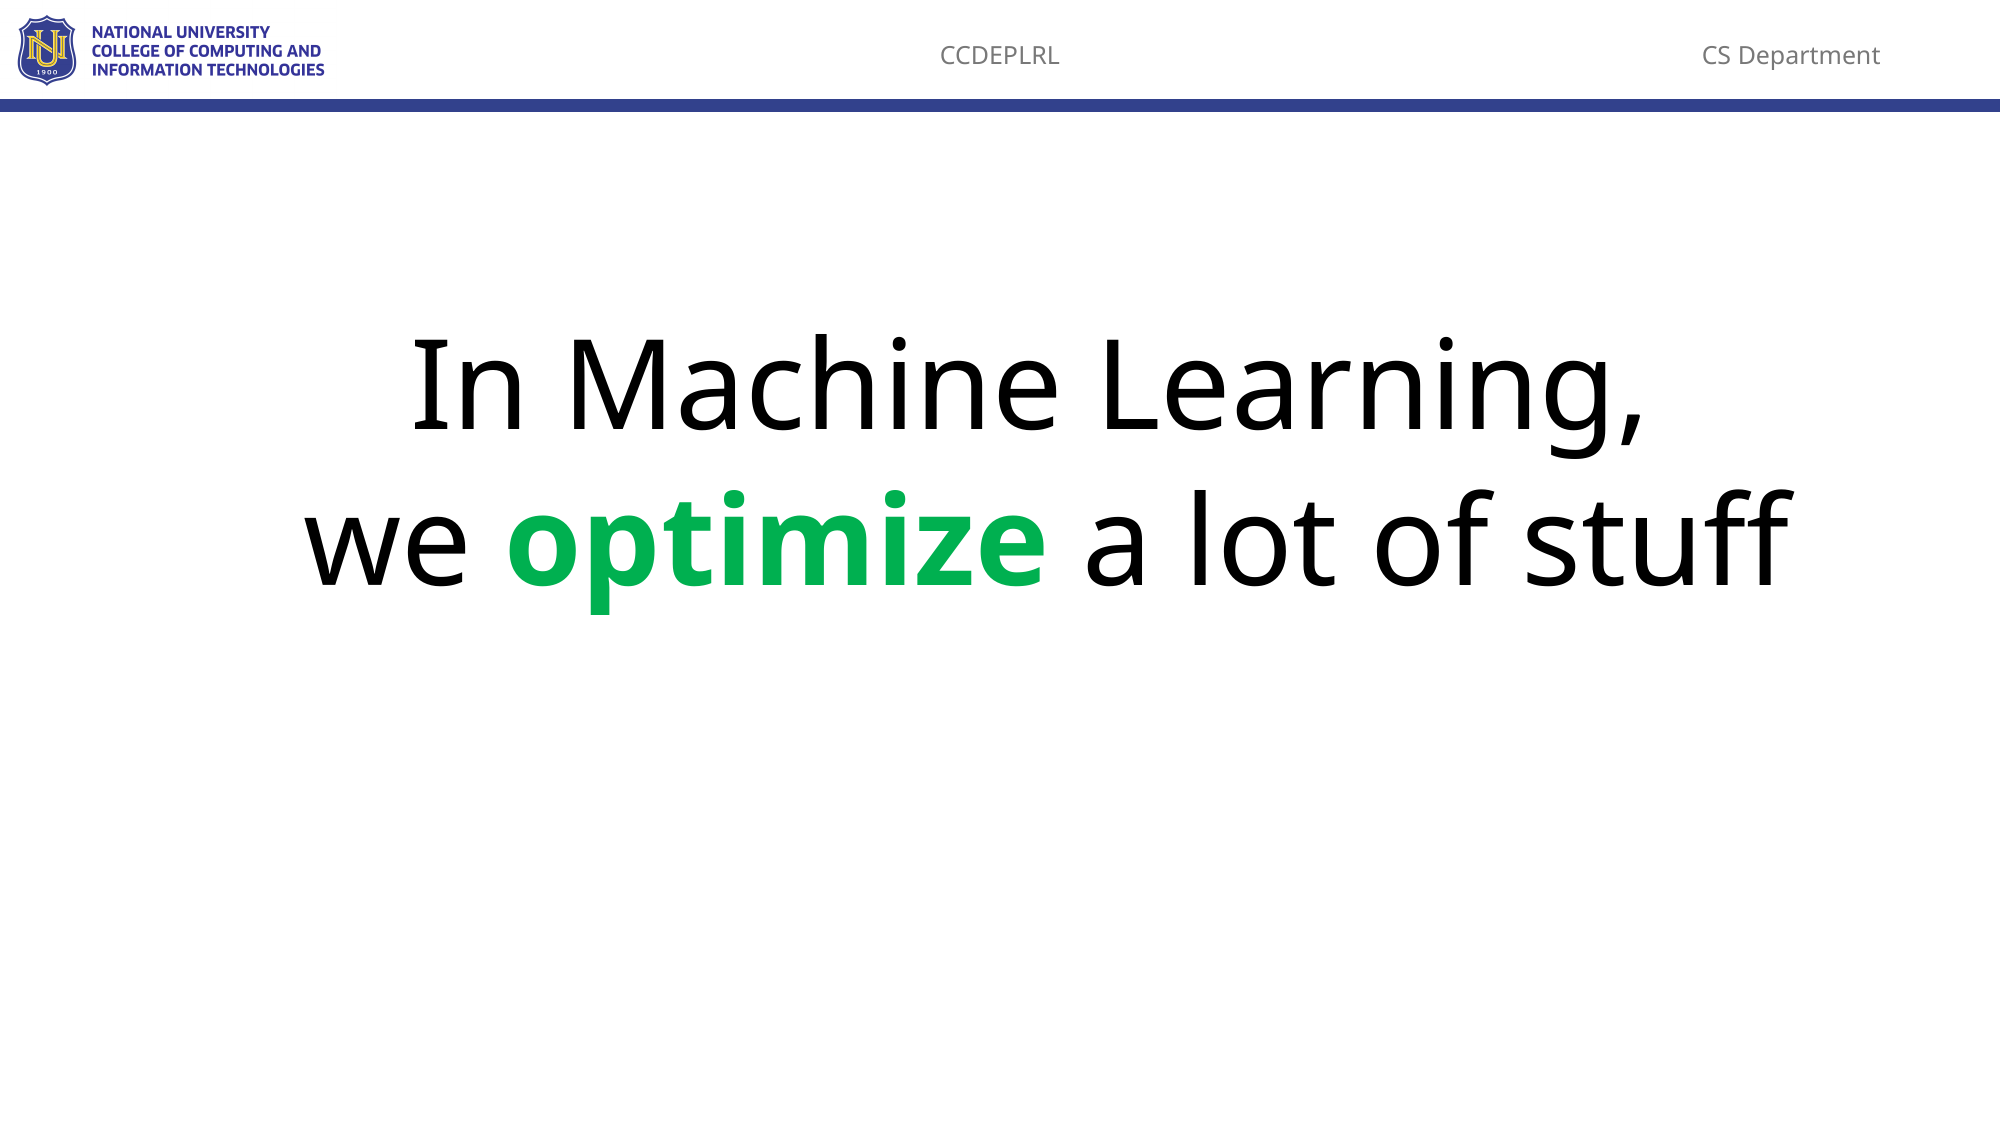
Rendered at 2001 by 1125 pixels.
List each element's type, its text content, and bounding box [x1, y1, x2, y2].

text_box In Machine Learning, we optimize a lot of stuff [137, 314, 1957, 1029]
picture [0, 0, 337, 99]
